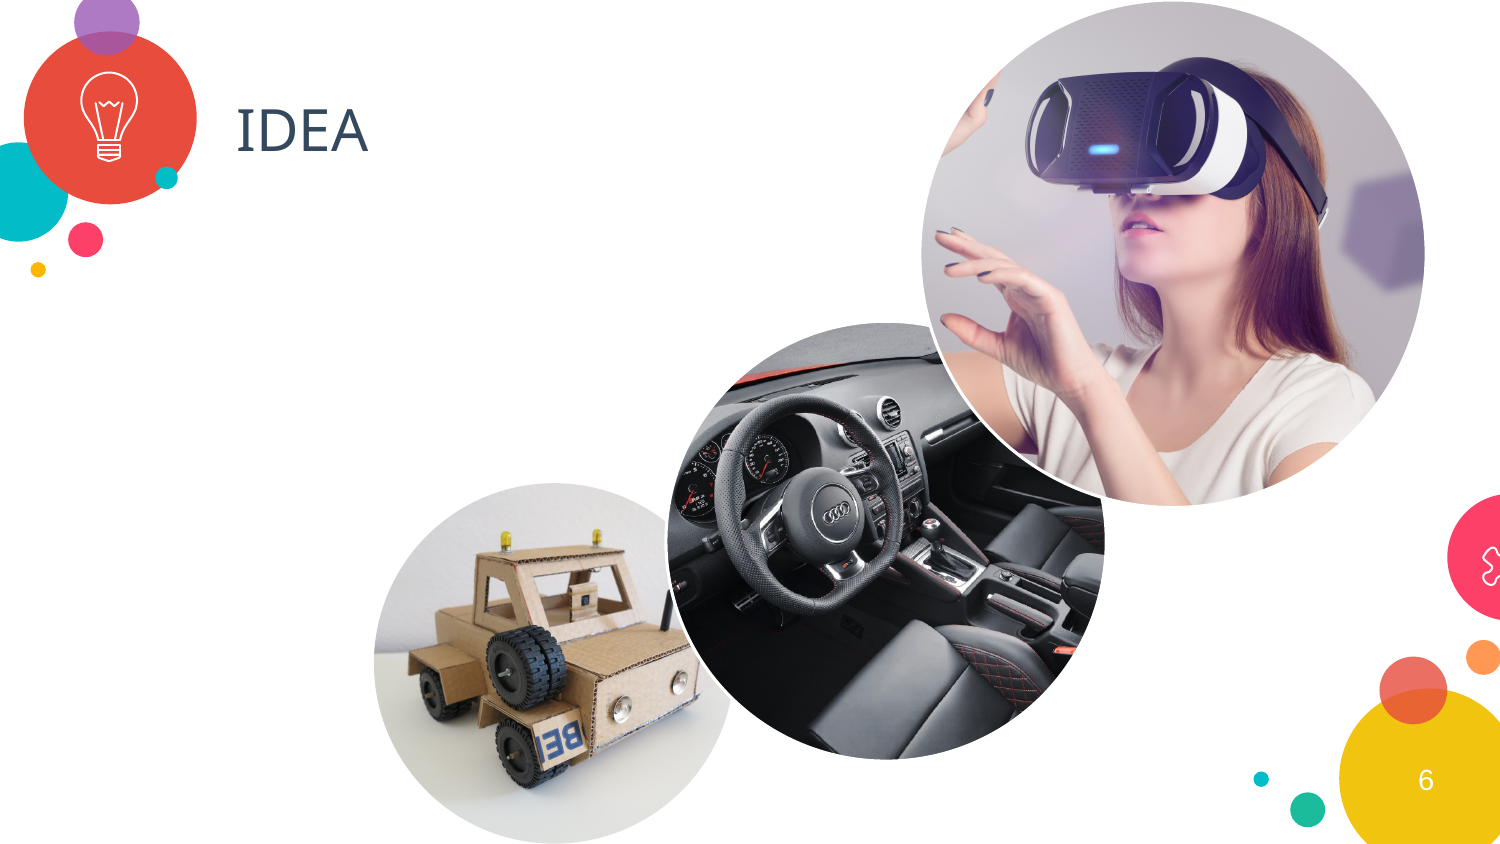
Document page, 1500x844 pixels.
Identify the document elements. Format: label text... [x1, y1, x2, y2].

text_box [80, 72, 138, 162]
picture [373, 0, 1427, 844]
title IDEA [221, 77, 914, 179]
slide_number 6 [1352, 710, 1500, 844]
